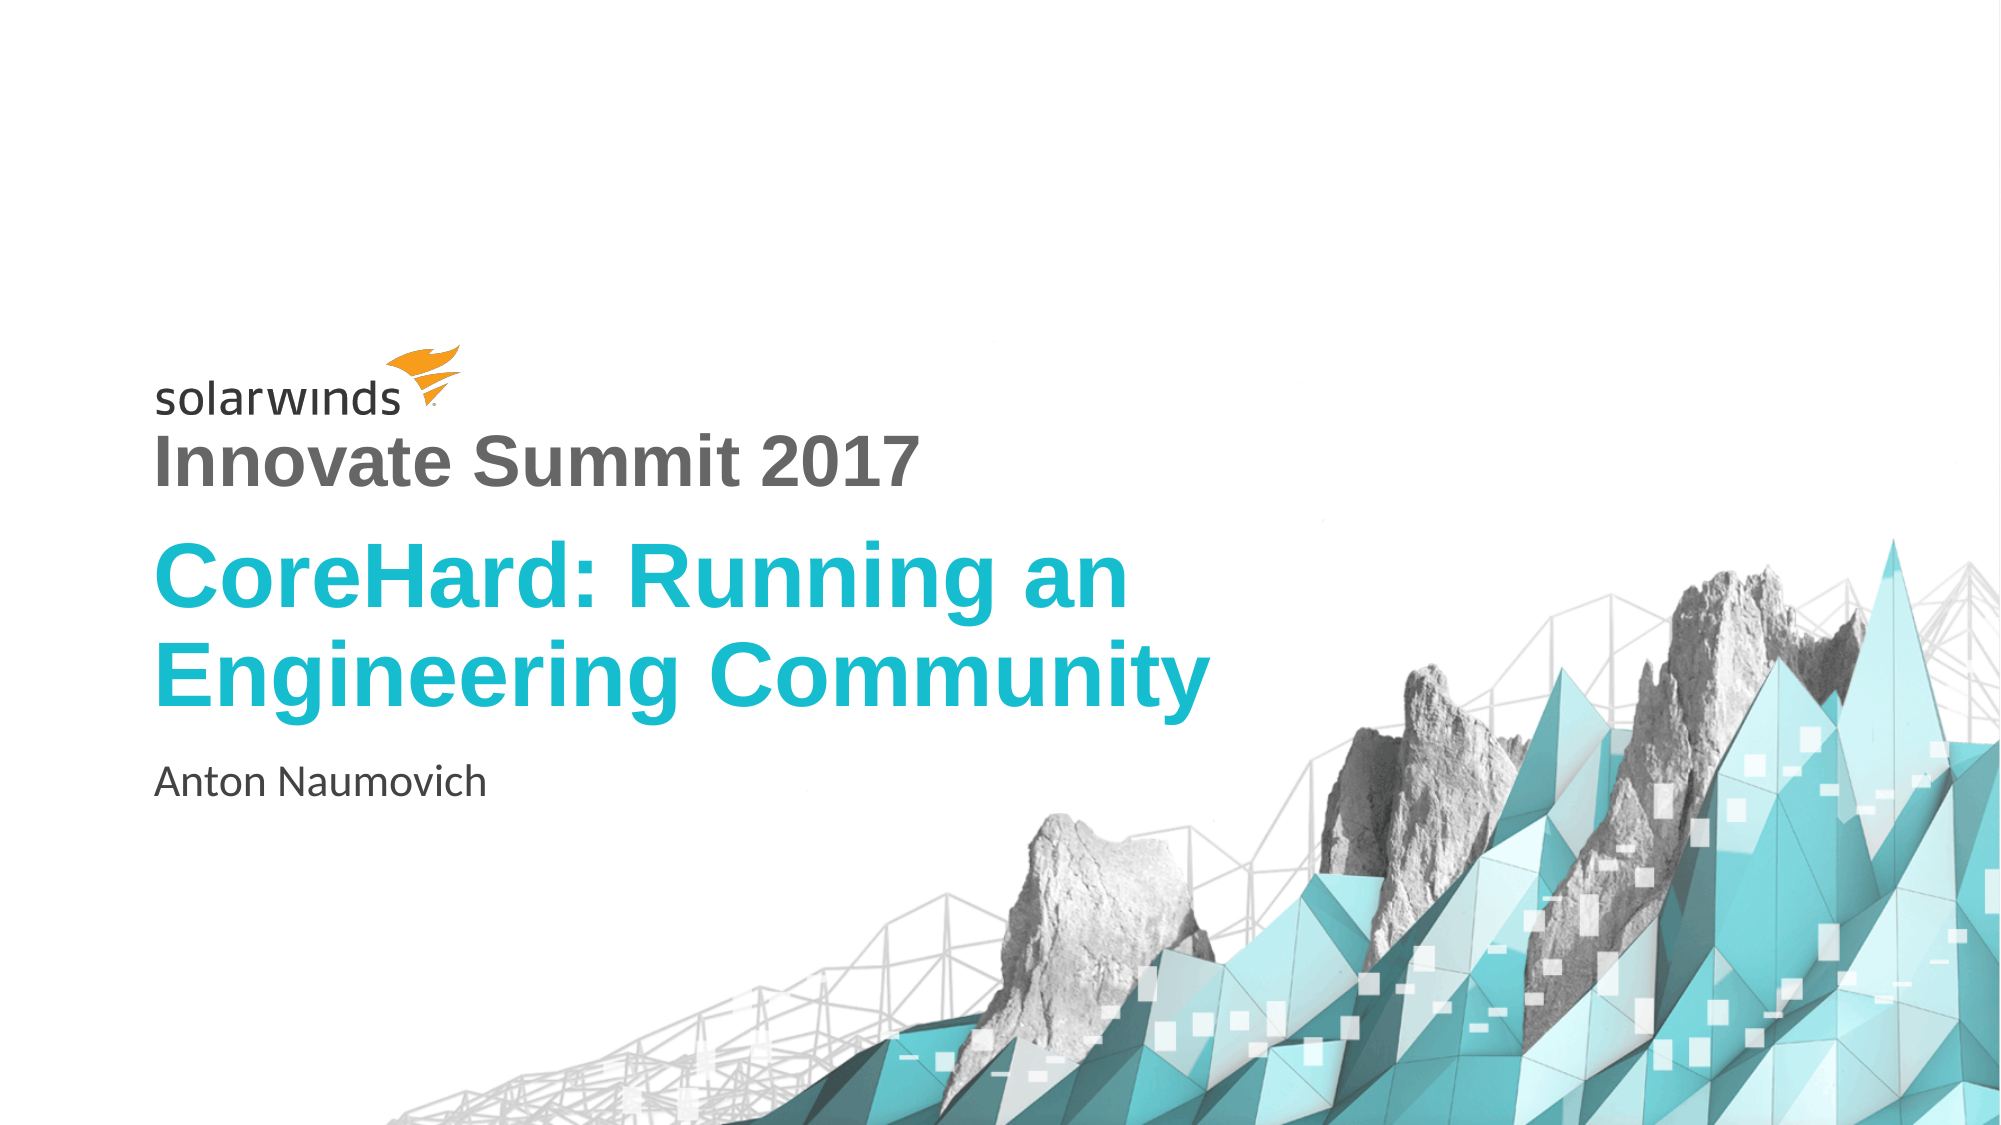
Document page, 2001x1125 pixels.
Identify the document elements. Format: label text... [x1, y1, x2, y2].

list Anton Naumovich [138, 742, 1565, 808]
title CoreHard: Running an Engineering Community [138, 672, 1565, 741]
picture [0, 0, 2001, 1125]
